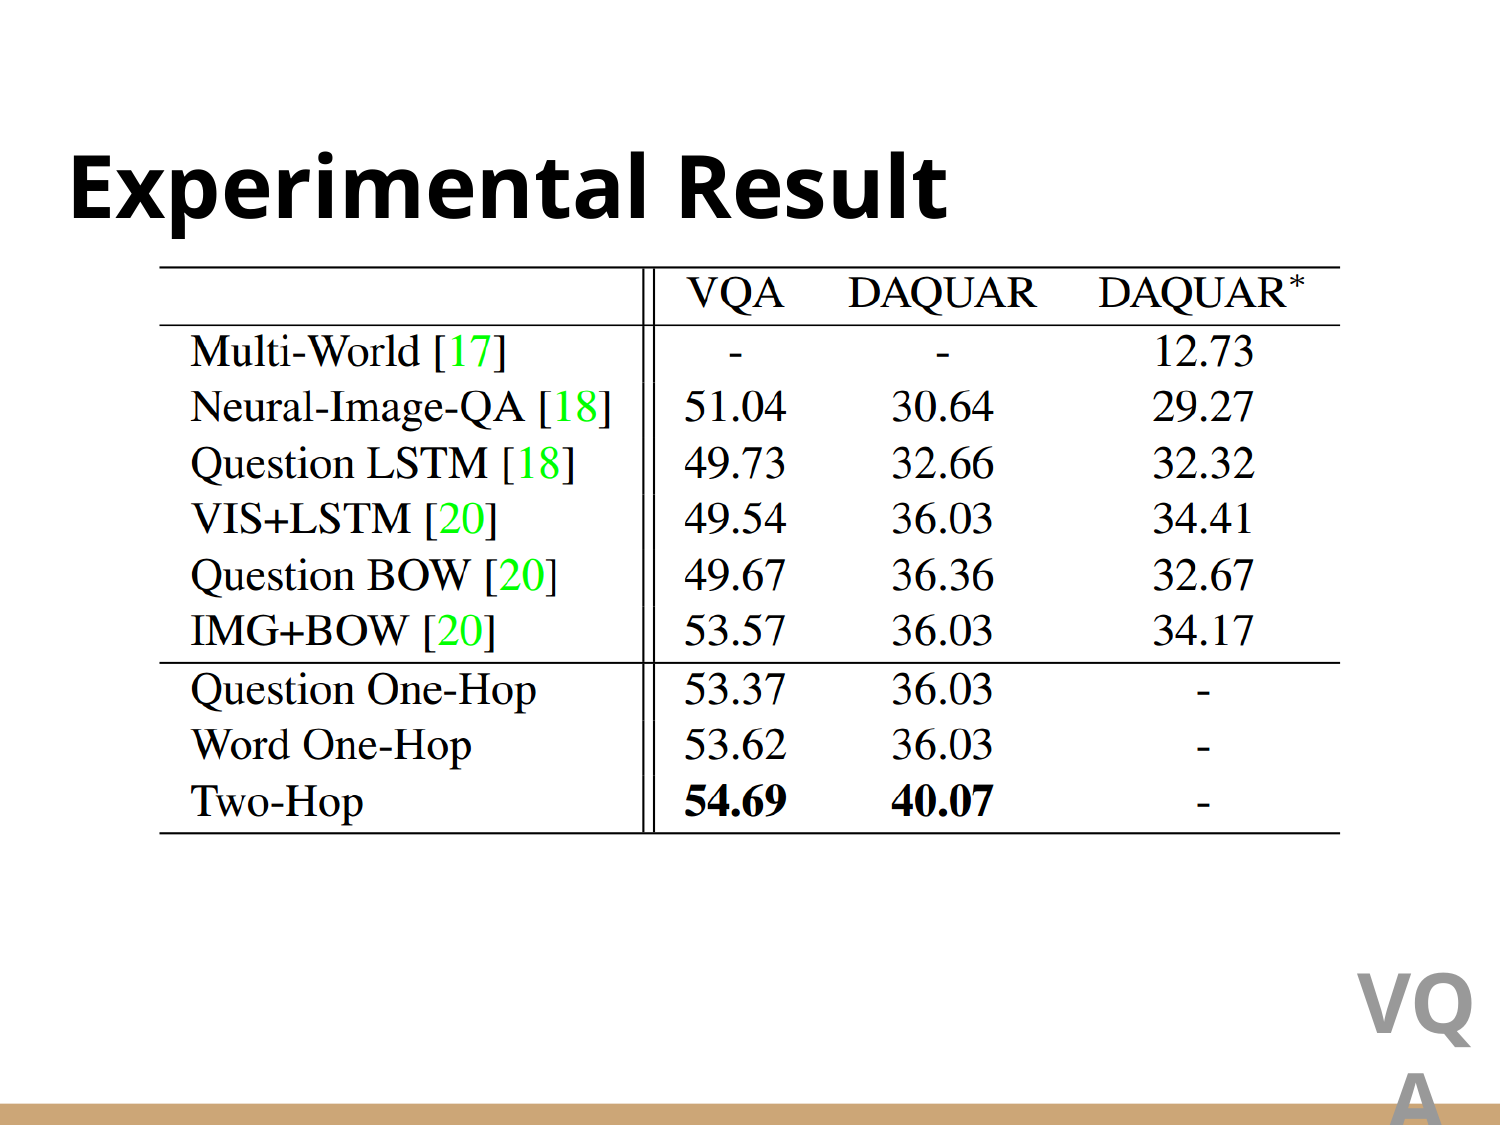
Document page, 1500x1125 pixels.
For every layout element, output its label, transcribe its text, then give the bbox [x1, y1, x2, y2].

picture [153, 257, 1351, 842]
title Experimental Result [51, 69, 1449, 251]
text_box VQA [1331, 981, 1500, 1119]
